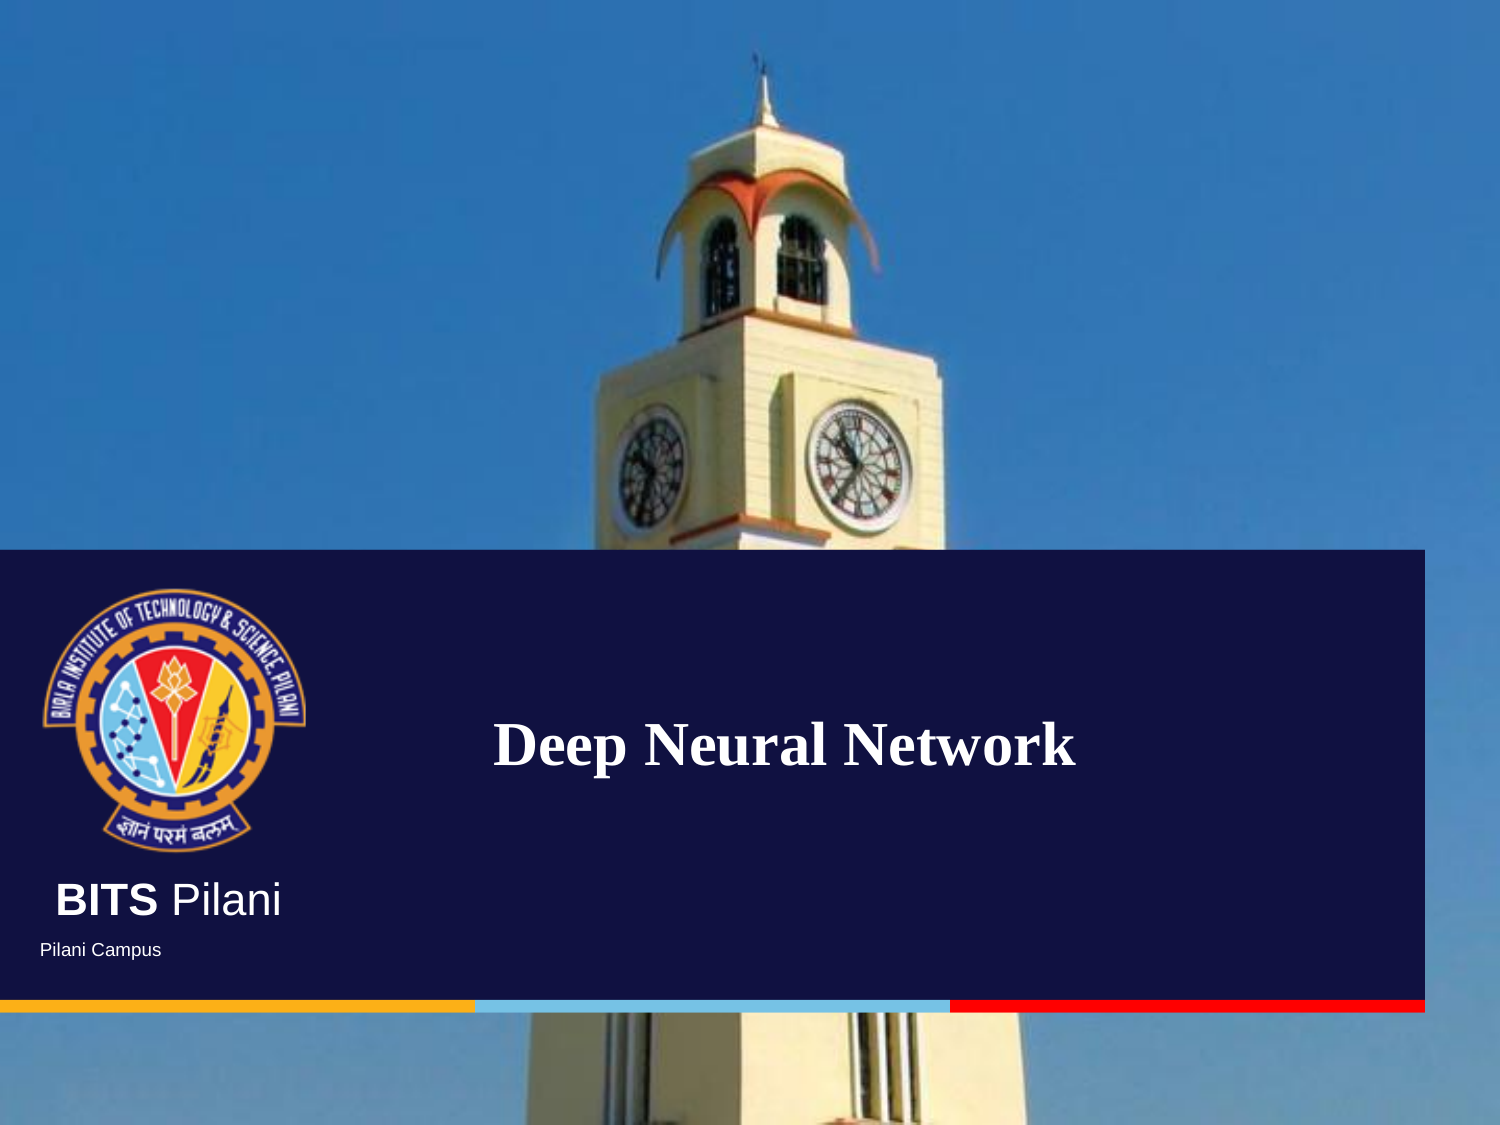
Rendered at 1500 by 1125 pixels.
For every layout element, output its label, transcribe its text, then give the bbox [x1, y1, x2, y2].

picture [0, 0, 1500, 1125]
title Deep Neural Network [478, 609, 1238, 797]
